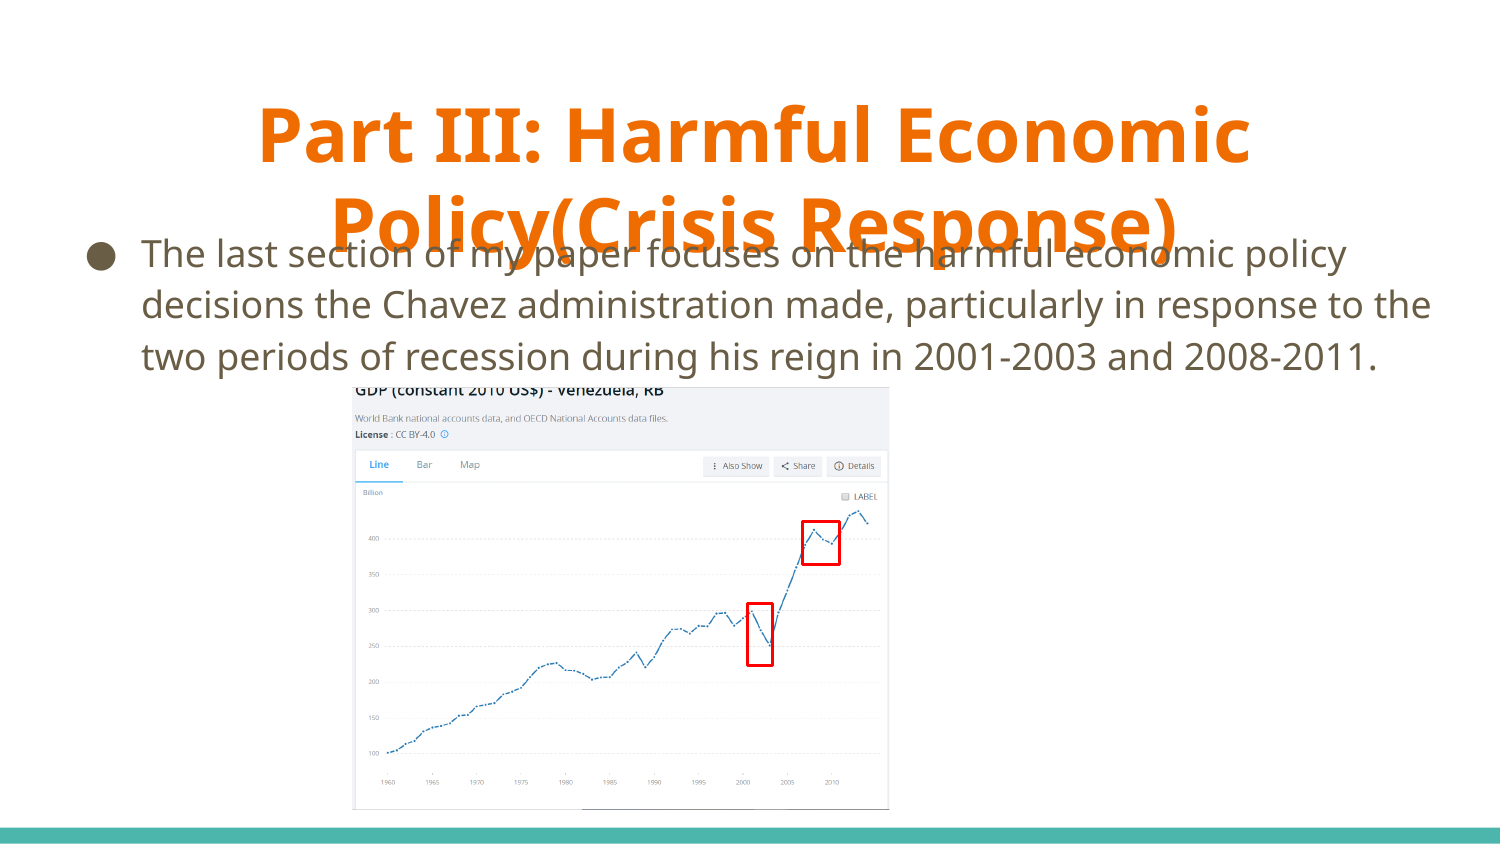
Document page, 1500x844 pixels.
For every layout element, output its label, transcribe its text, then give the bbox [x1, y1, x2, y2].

picture [351, 386, 890, 811]
list The last section of my paper focuses on the harmful economic policy decisions the Chavez administration made, particularly in response to the two periods of recession during his reign in 2001-2003 and 2008-2011. [51, 207, 1449, 405]
title Part III: Harmful Economic Policy(Crisis Response) [29, 72, 1480, 189]
